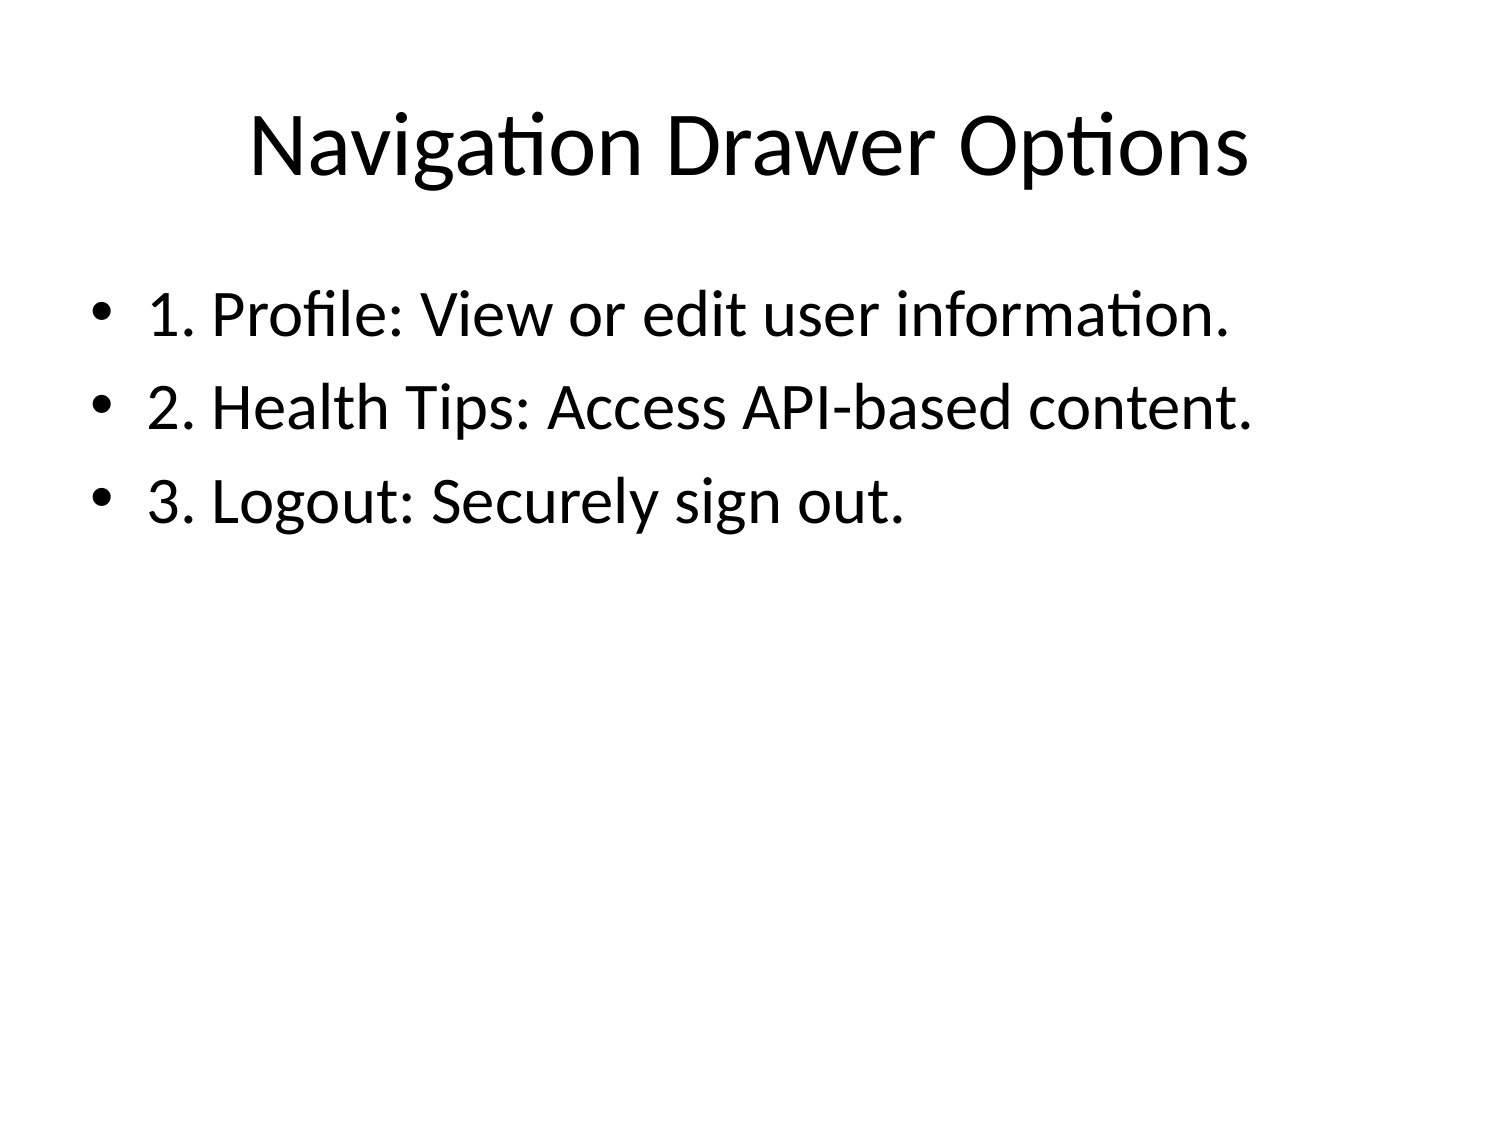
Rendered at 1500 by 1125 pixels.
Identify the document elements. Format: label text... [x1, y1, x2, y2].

title Navigation Drawer Options [75, 45, 1425, 233]
list 1. Profile: View or edit user information. 2. Health Tips: Access API-based content. 3. Logout: Securely sign out. [75, 262, 1425, 1005]
